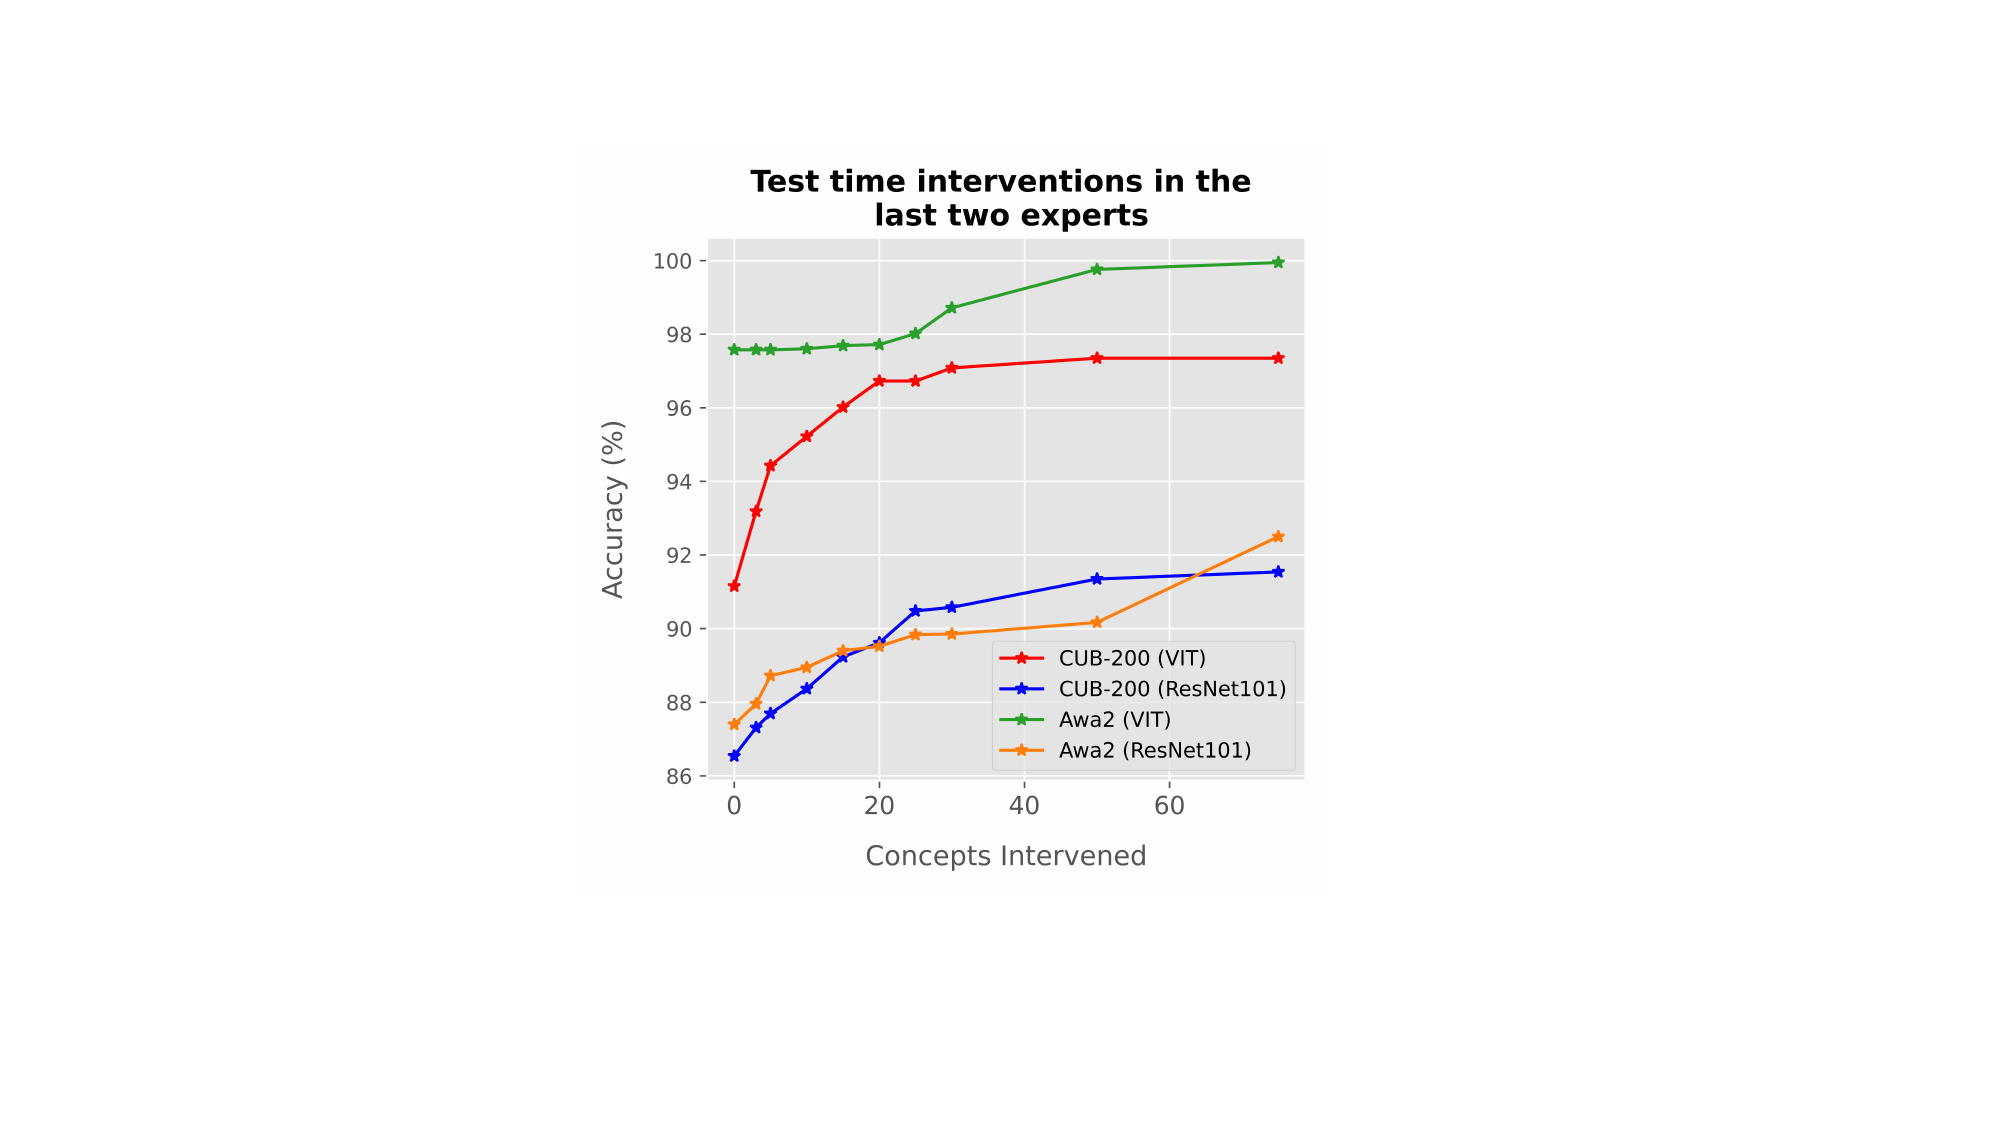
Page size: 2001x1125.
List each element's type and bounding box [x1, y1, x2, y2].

picture [577, 146, 1328, 897]
